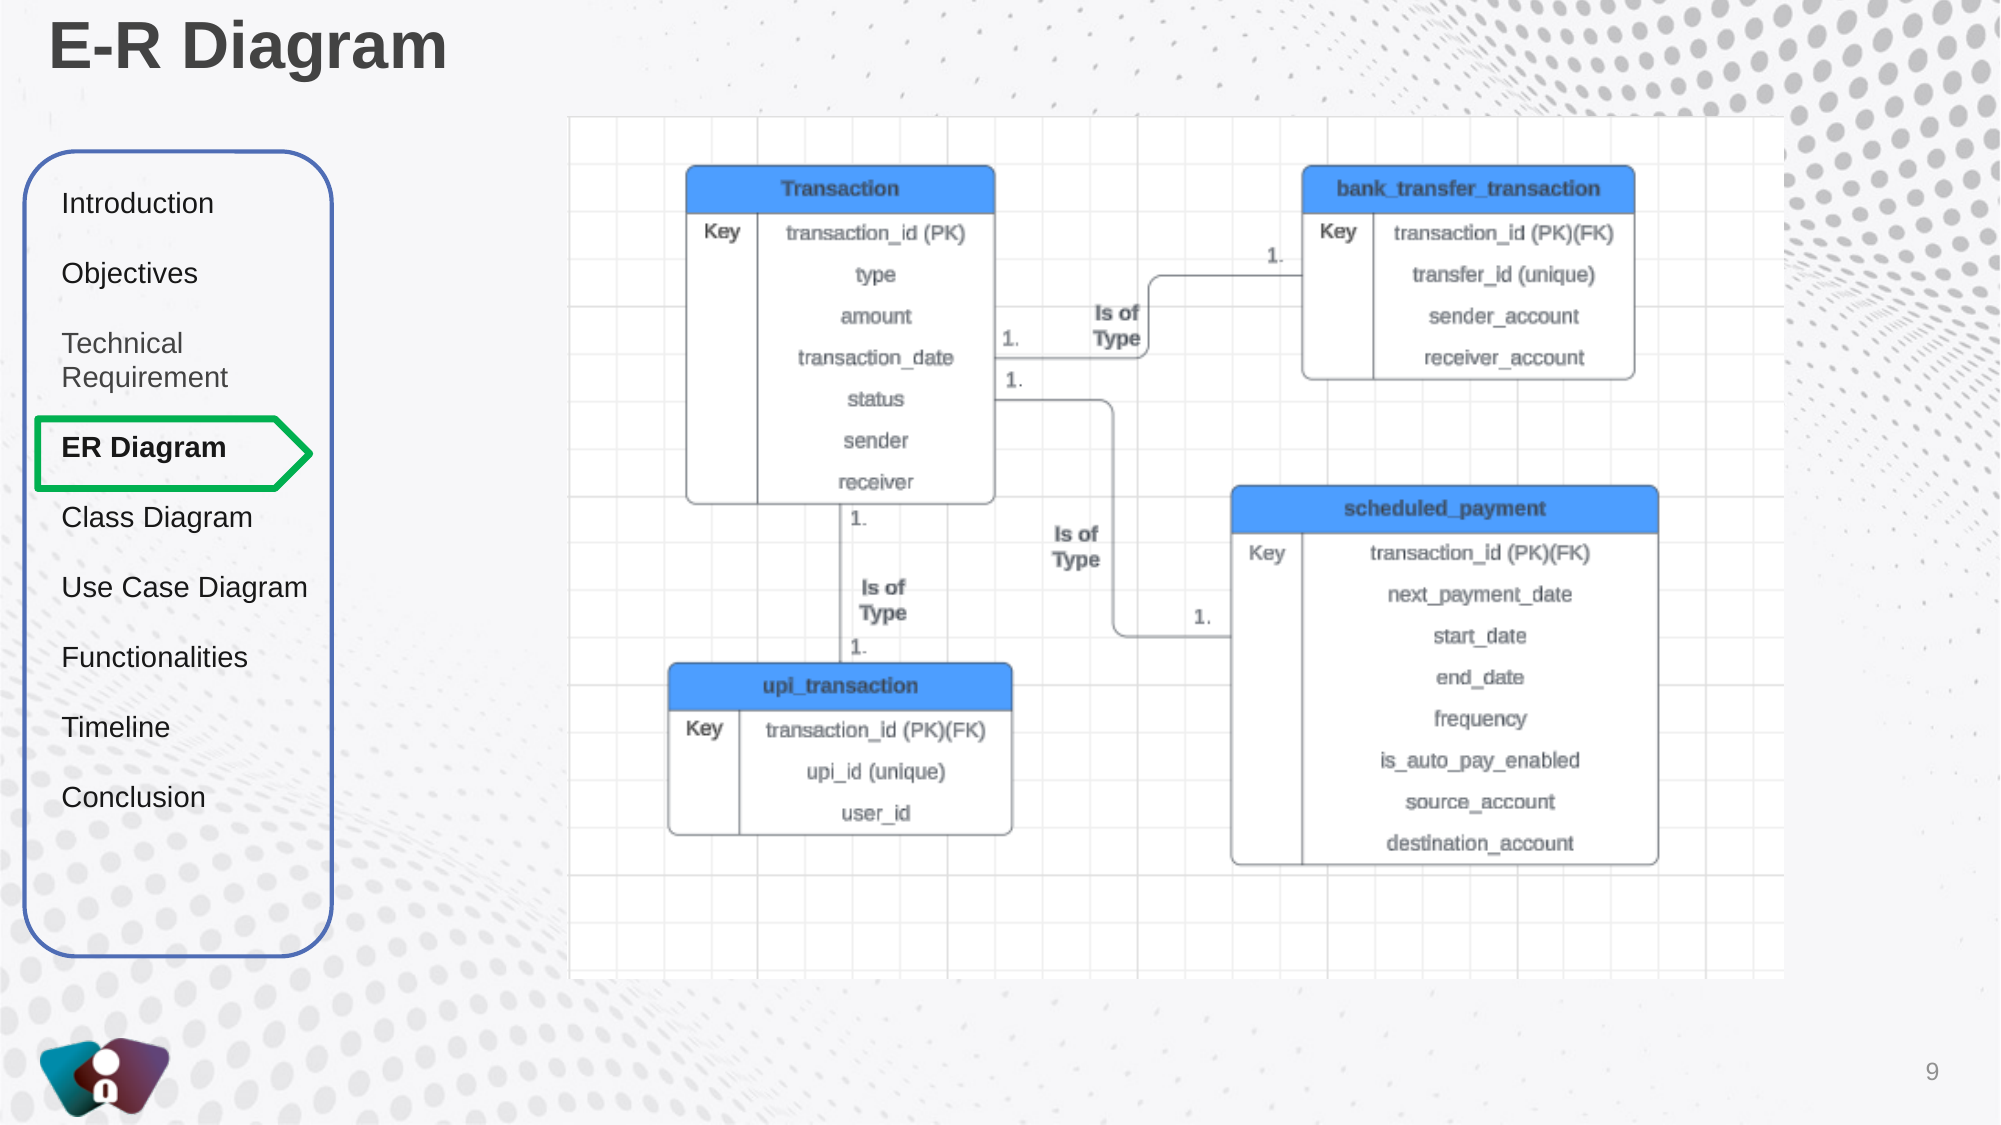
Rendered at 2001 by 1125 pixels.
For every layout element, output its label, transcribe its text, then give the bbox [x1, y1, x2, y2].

list Introduction Objectives Technical Requirement ER Diagram Class Diagram Use Case Diagram Functionalities Timeline Conclusion [37, 176, 346, 920]
picture [0, 0, 2001, 1125]
text_box [37, 418, 310, 489]
slide_number ‹#› [1851, 1038, 1955, 1103]
list E-R Diagram [24, 0, 2000, 126]
